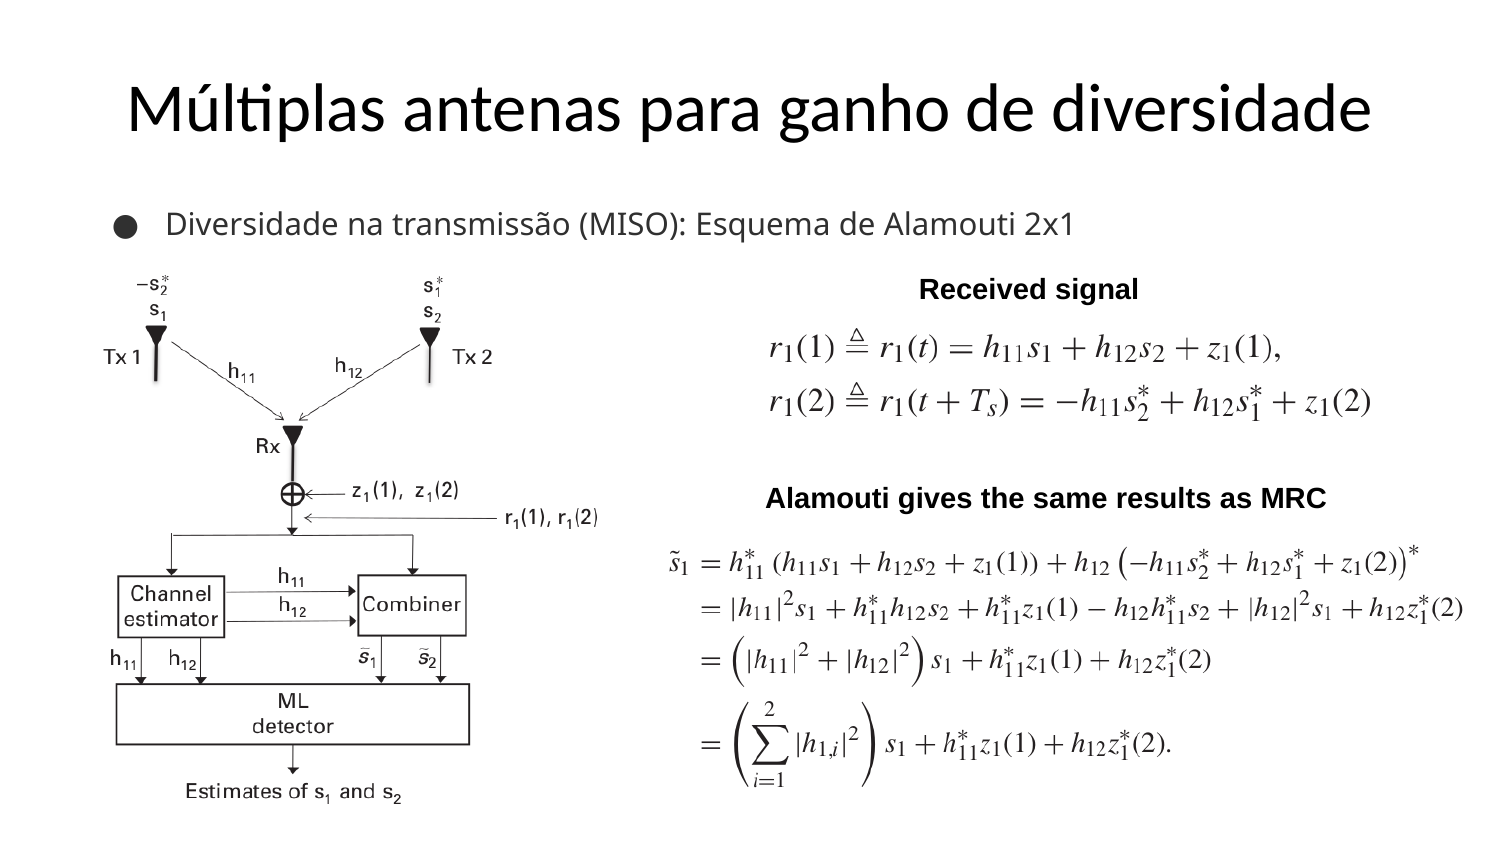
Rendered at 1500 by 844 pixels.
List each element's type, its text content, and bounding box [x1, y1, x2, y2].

list Diversidade na transmissão (MISO): Esquema de Alamouti 2x1 [75, 196, 1425, 754]
text_box Alamouti gives the same results as MRC [749, 463, 1372, 529]
picture [749, 320, 1373, 423]
text_box Received signal [903, 255, 1160, 319]
title Múltiplas antenas para ganho de diversidade [75, 33, 1425, 175]
picture [96, 248, 615, 826]
picture [642, 535, 1480, 807]
